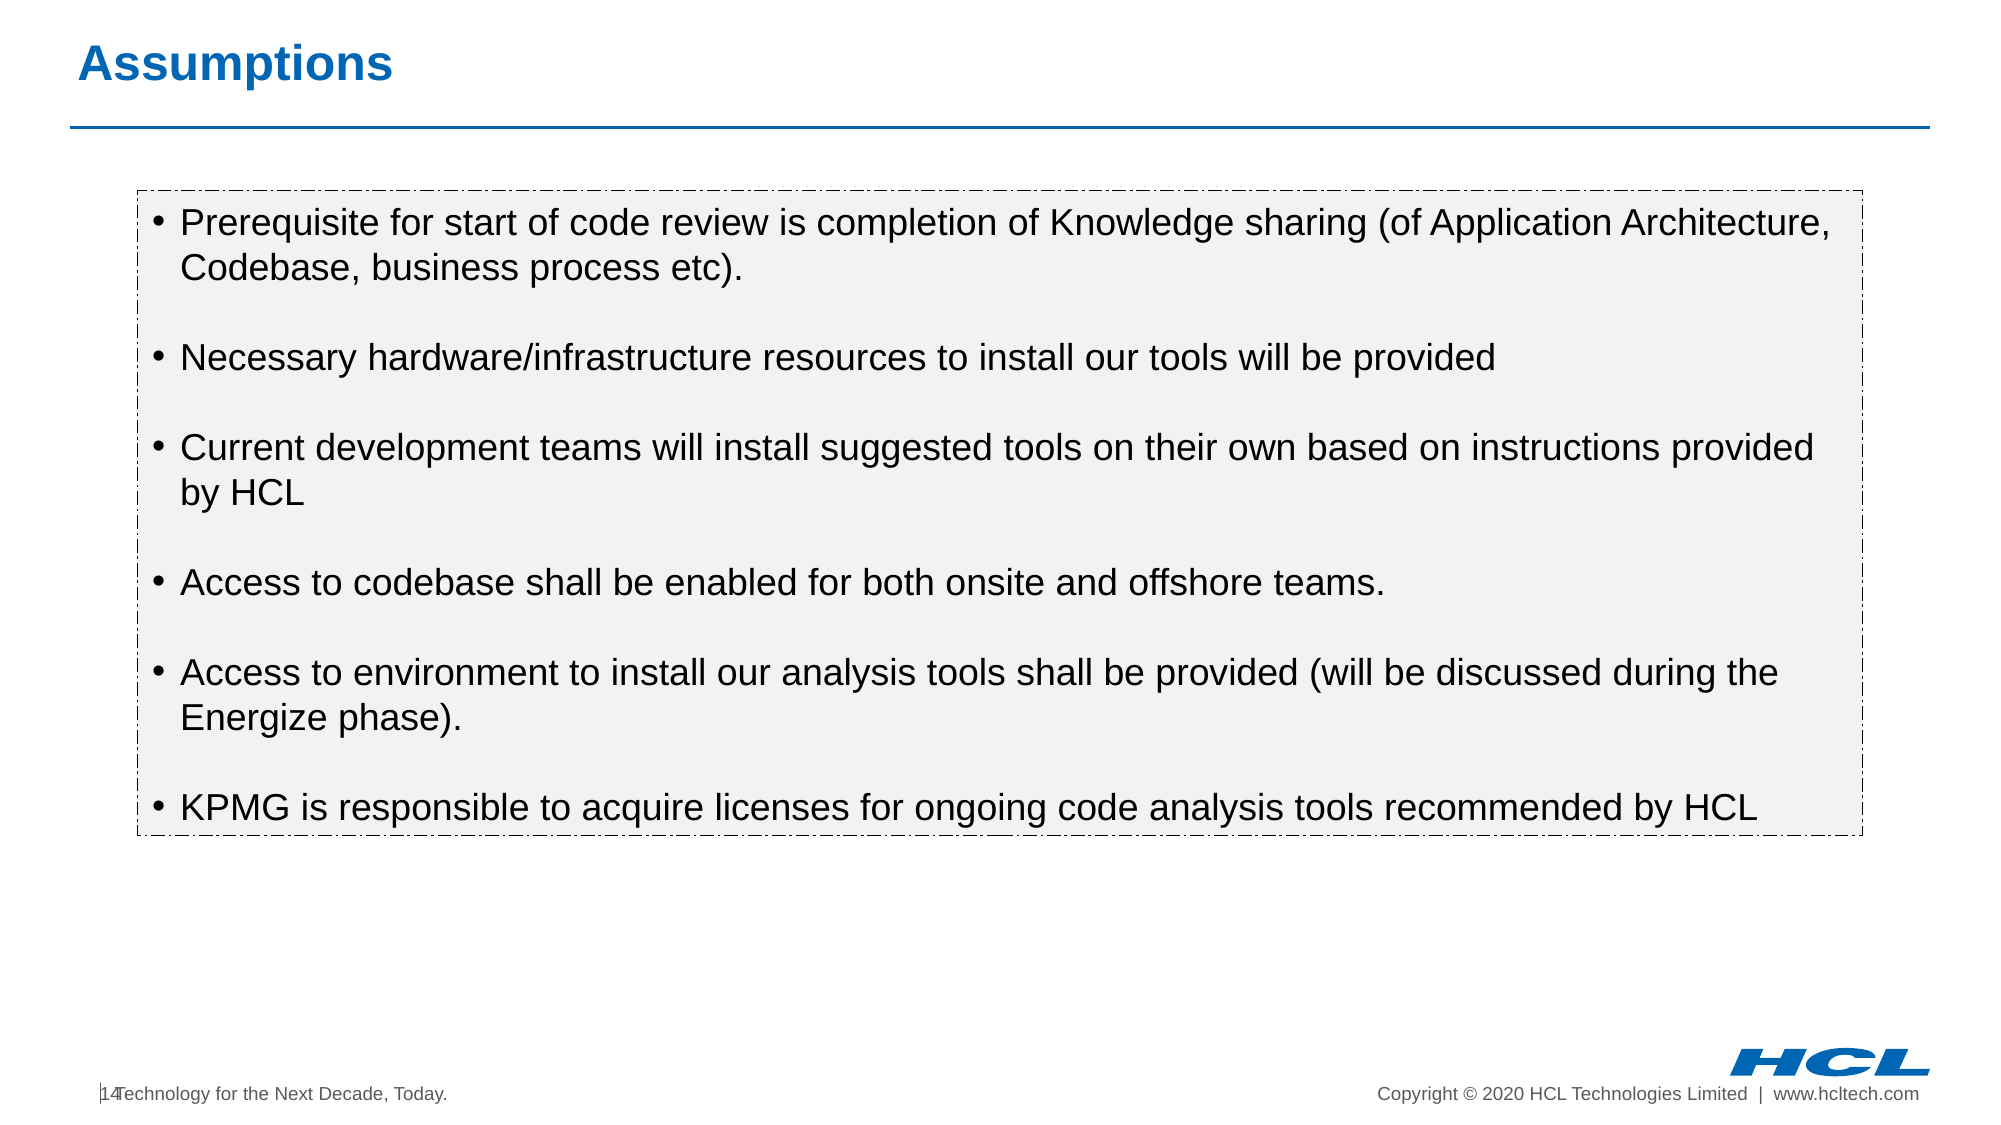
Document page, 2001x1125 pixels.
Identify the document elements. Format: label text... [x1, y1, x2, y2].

title Assumptions [69, 0, 1931, 120]
text_box Prerequisite for start of code review is completion of Knowledge sharing (of Application Architecture, Codebase, business process etc). Necessary hardware/infrastructure resources to install our tools will be provided Current development teams will install suggested tools on their own based on instructions provided by HCL Access to codebase shall be enabled for both onsite and offshore teams. Access to environment to install our analysis tools shall be provided (will be discussed during the Energize phase). KPMG is responsible to acquire licenses for ongoing code analysis tools recommended by HCL [137, 190, 1863, 836]
